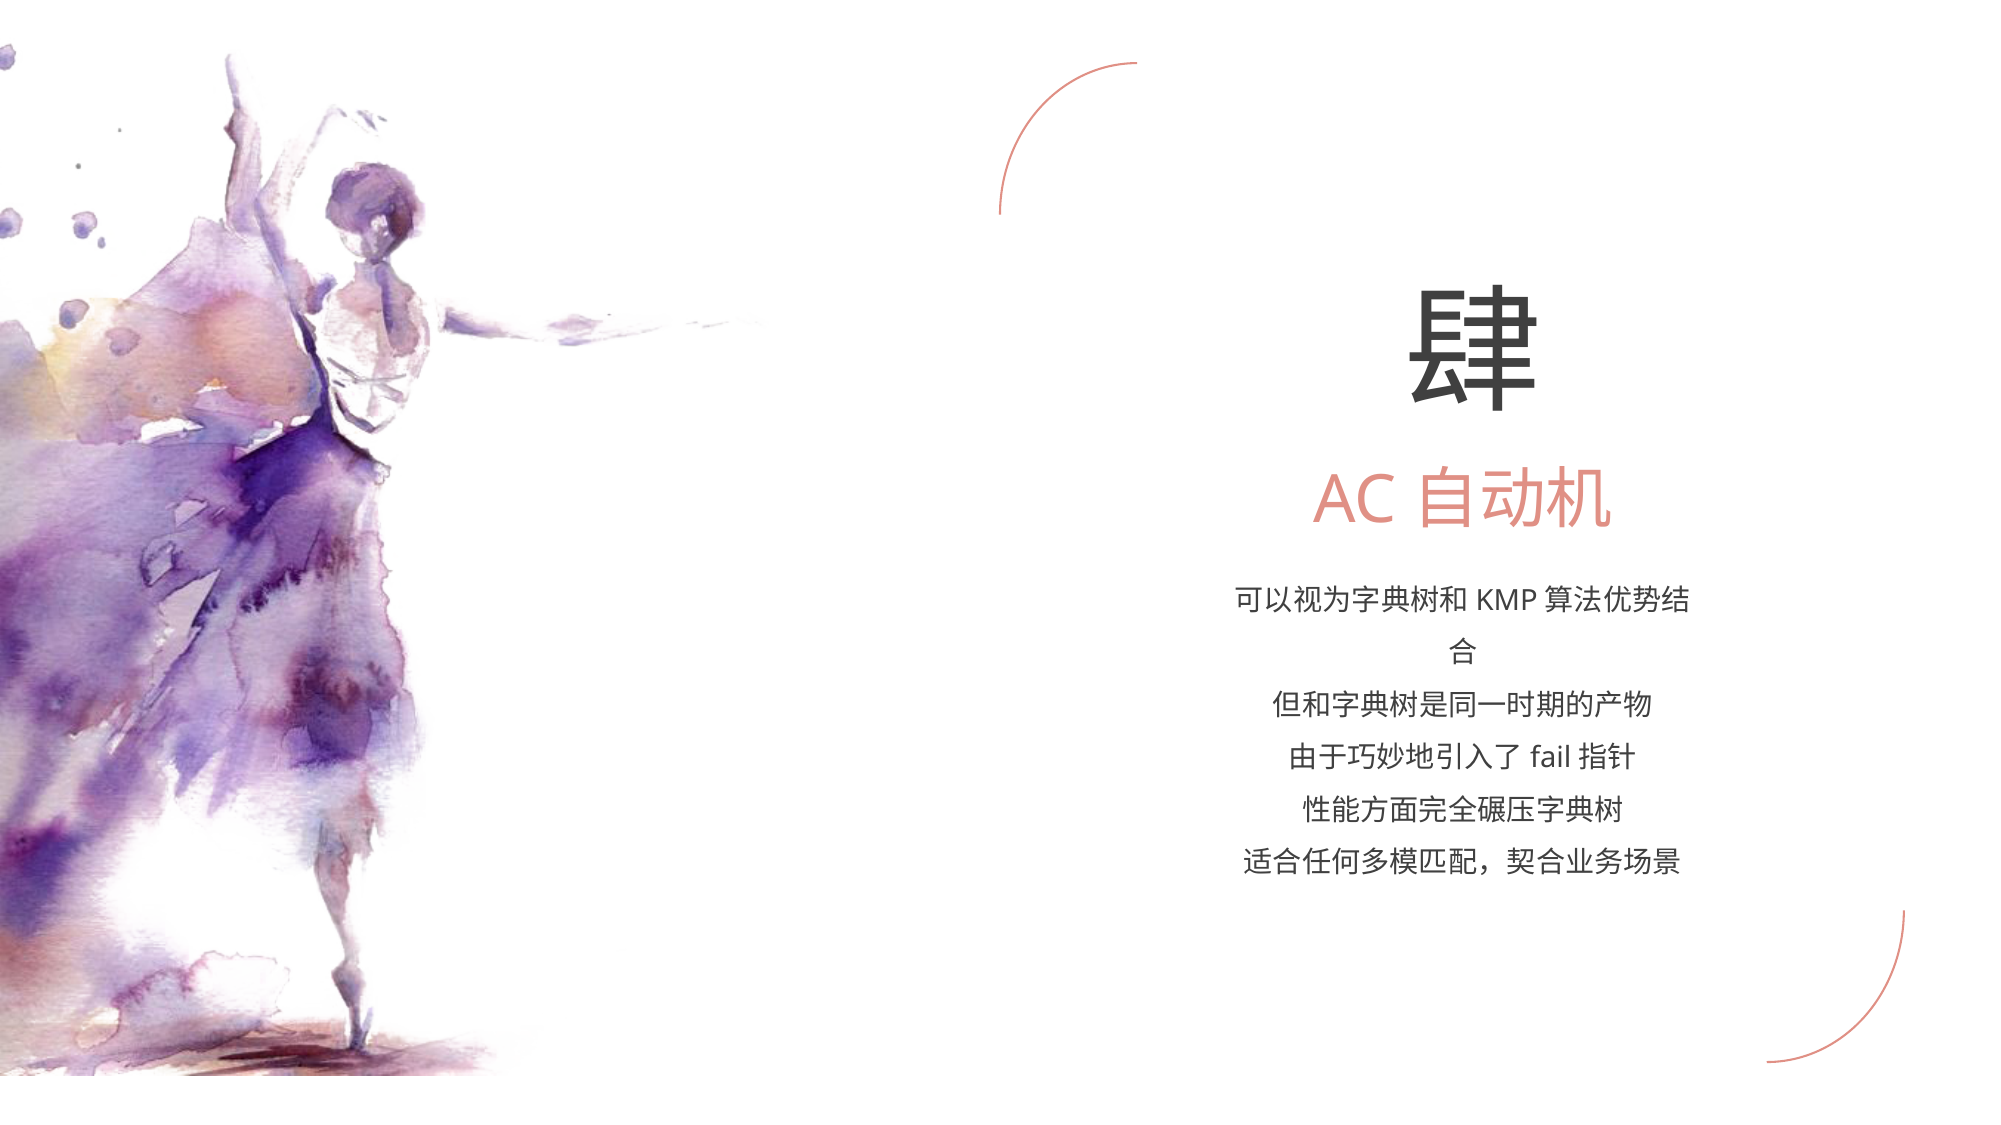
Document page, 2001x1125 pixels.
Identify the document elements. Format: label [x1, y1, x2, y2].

text_box [999, 62, 1904, 1062]
picture [0, 14, 834, 1076]
